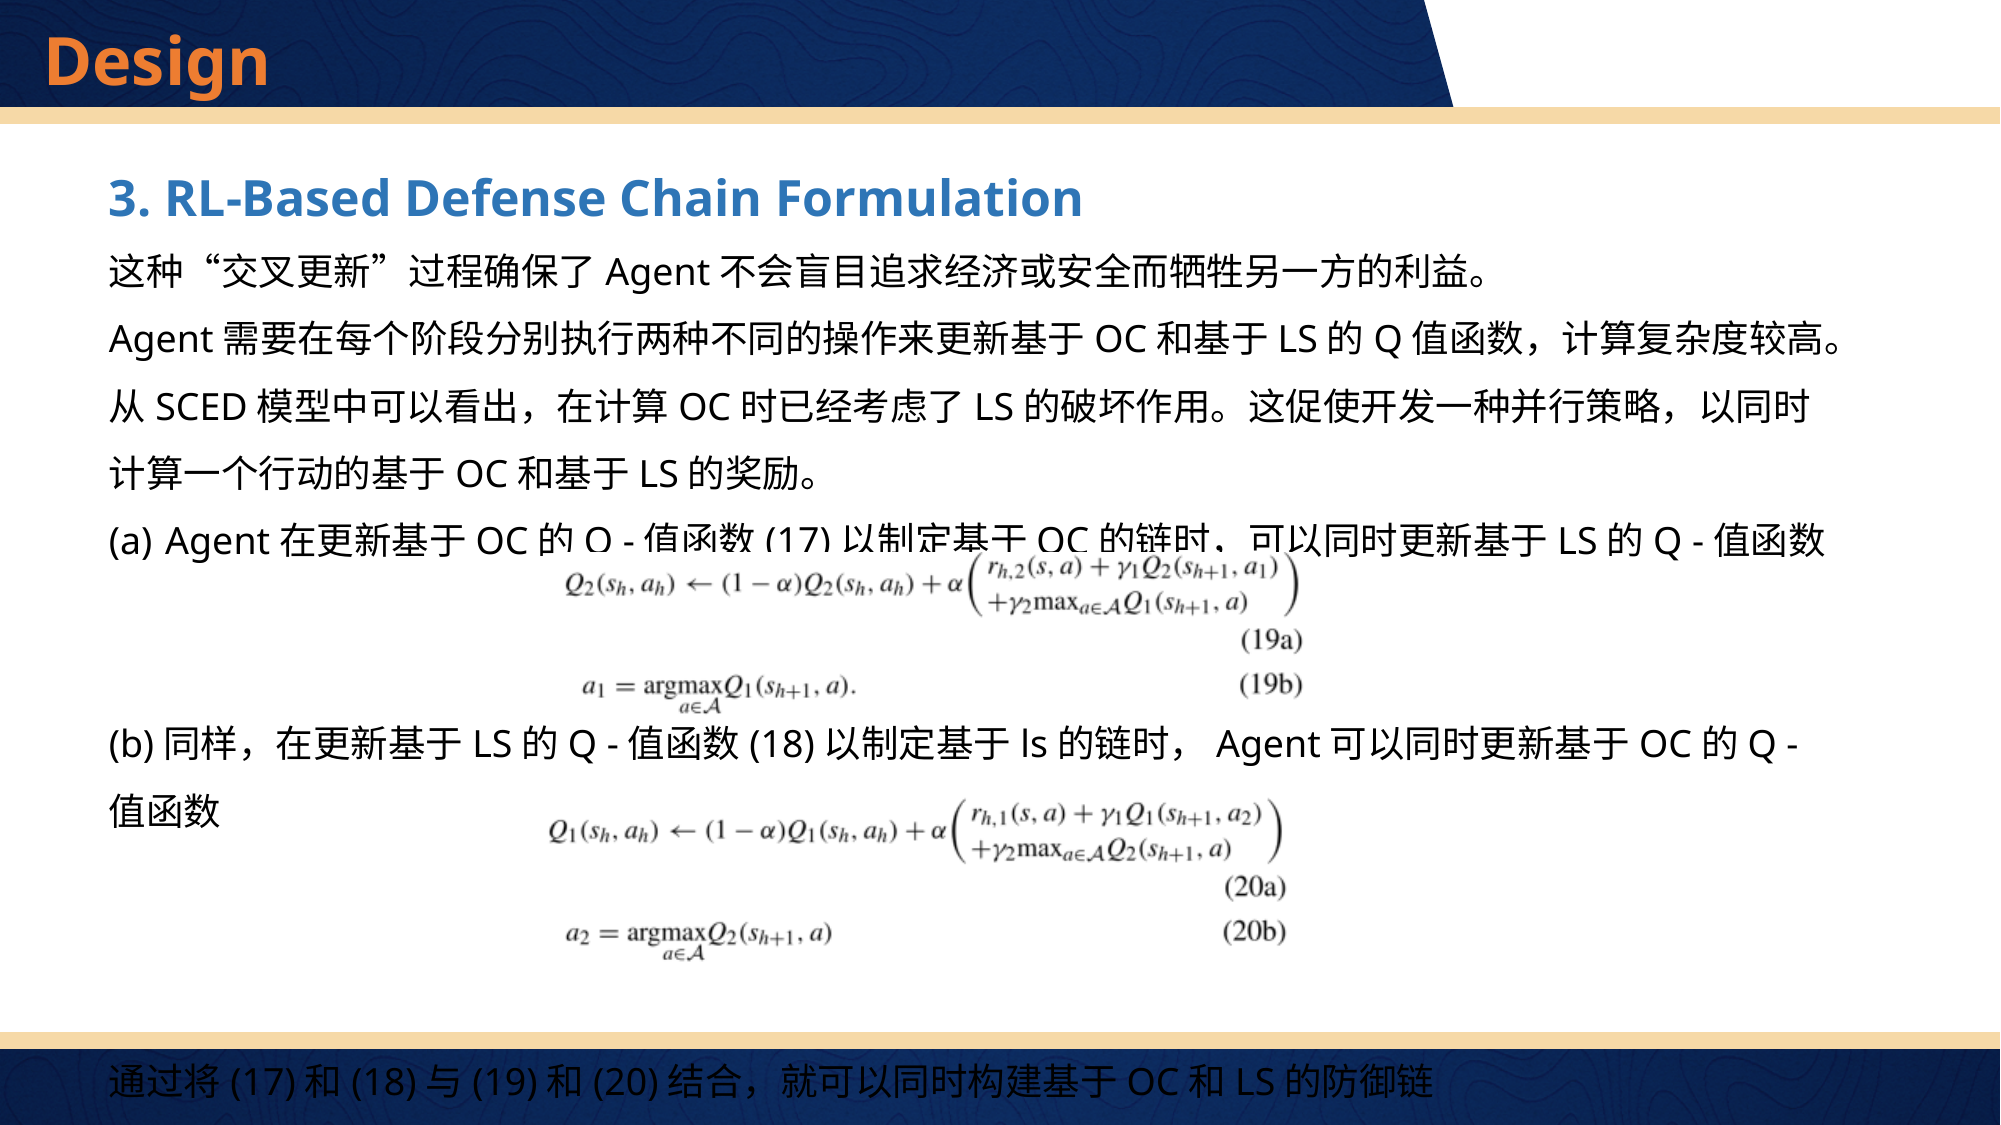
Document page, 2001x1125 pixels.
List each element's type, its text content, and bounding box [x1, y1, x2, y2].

text_box 3. RL-Based Defense Chain Formulation [94, 158, 1720, 217]
picture [557, 552, 1311, 723]
picture [539, 792, 1293, 971]
text_box 这种“交叉更新”过程确保了Agent不会盲目追求经济或安全而牺牲另一方的利益。 Agent需要在每个阶段分别执行两种不同的操作来更新基于OC和基于LS的Q值函数，计算复杂度较高。从SCED模型中可以看出，在计算OC时已经考虑了LS的破坏作用。这促使开发一种并行策略，以同时计算一个行动的基于OC和基于LS的奖励。 Agent在更新基于OC的Q -值函数(17)以制定基于OC的链时，可以同时更新基于LS的Q -值函数 (b)同样，在更新基于LS的Q -值函数(18)以制定基于ls的链时，Agent可以同时更新基于OC的Q -值函数 通过将(17)和(18)与(19)和(20)结合，就可以同时构建基于OC和LS的防御链 [94, 217, 1854, 1040]
picture [0, 0, 1457, 115]
picture [0, 1041, 2000, 1125]
